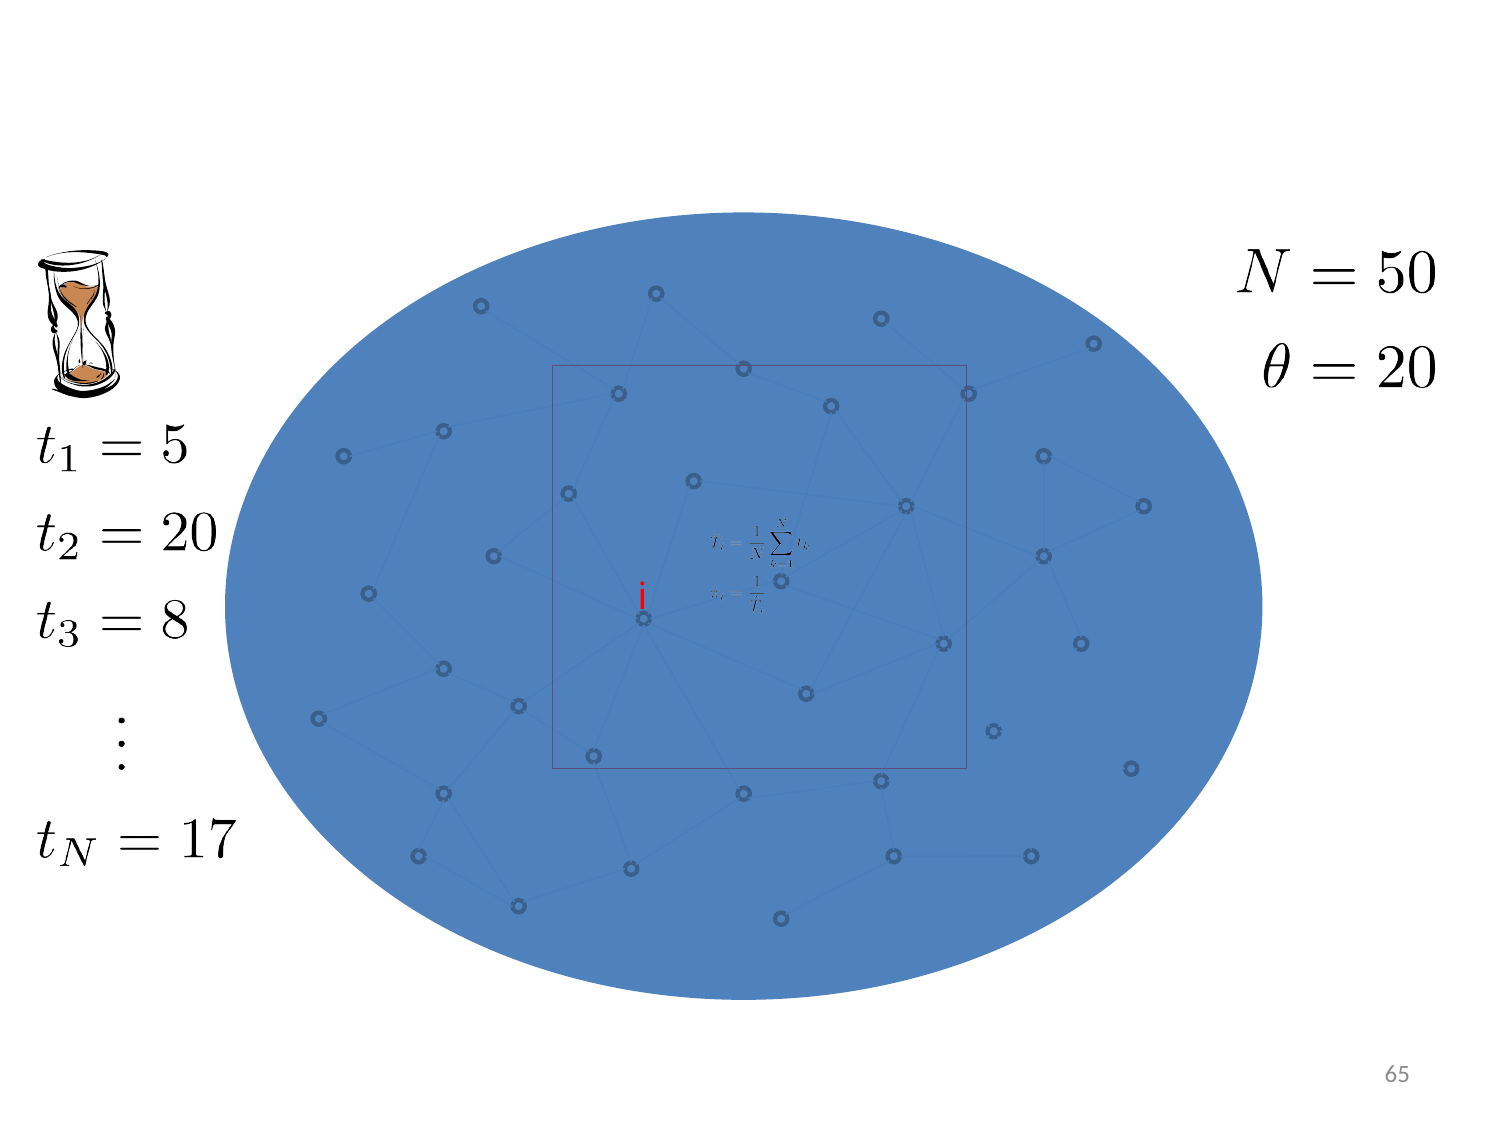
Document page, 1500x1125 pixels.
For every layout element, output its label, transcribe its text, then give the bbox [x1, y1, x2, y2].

text_box [512, 699, 525, 713]
text_box [1025, 850, 1038, 863]
text_box [887, 850, 900, 863]
text_box [240, 233, 1263, 1000]
text_box [1087, 337, 1100, 350]
text_box [875, 312, 888, 325]
text_box [625, 862, 638, 875]
text_box [650, 287, 663, 300]
text_box [512, 900, 525, 913]
text_box [987, 725, 1000, 738]
picture [37, 424, 237, 866]
text_box <numéro> [1074, 1042, 1425, 1103]
text_box [737, 787, 750, 800]
text_box [437, 425, 450, 438]
text_box [1074, 637, 1088, 650]
text_box [437, 662, 450, 675]
text_box [337, 450, 350, 463]
text_box [1137, 500, 1150, 513]
text_box [362, 587, 375, 600]
text_box [1125, 762, 1138, 775]
picture [1237, 249, 1436, 388]
text_box [487, 549, 500, 563]
text_box [875, 776, 888, 788]
picture [37, 249, 123, 401]
text_box [474, 299, 488, 313]
picture [552, 364, 967, 769]
text_box [437, 787, 450, 800]
text_box [1037, 550, 1050, 563]
text_box [1037, 450, 1050, 463]
text_box [412, 850, 425, 863]
text_box [75, 45, 1425, 233]
text_box [312, 712, 325, 725]
text_box [774, 912, 788, 925]
